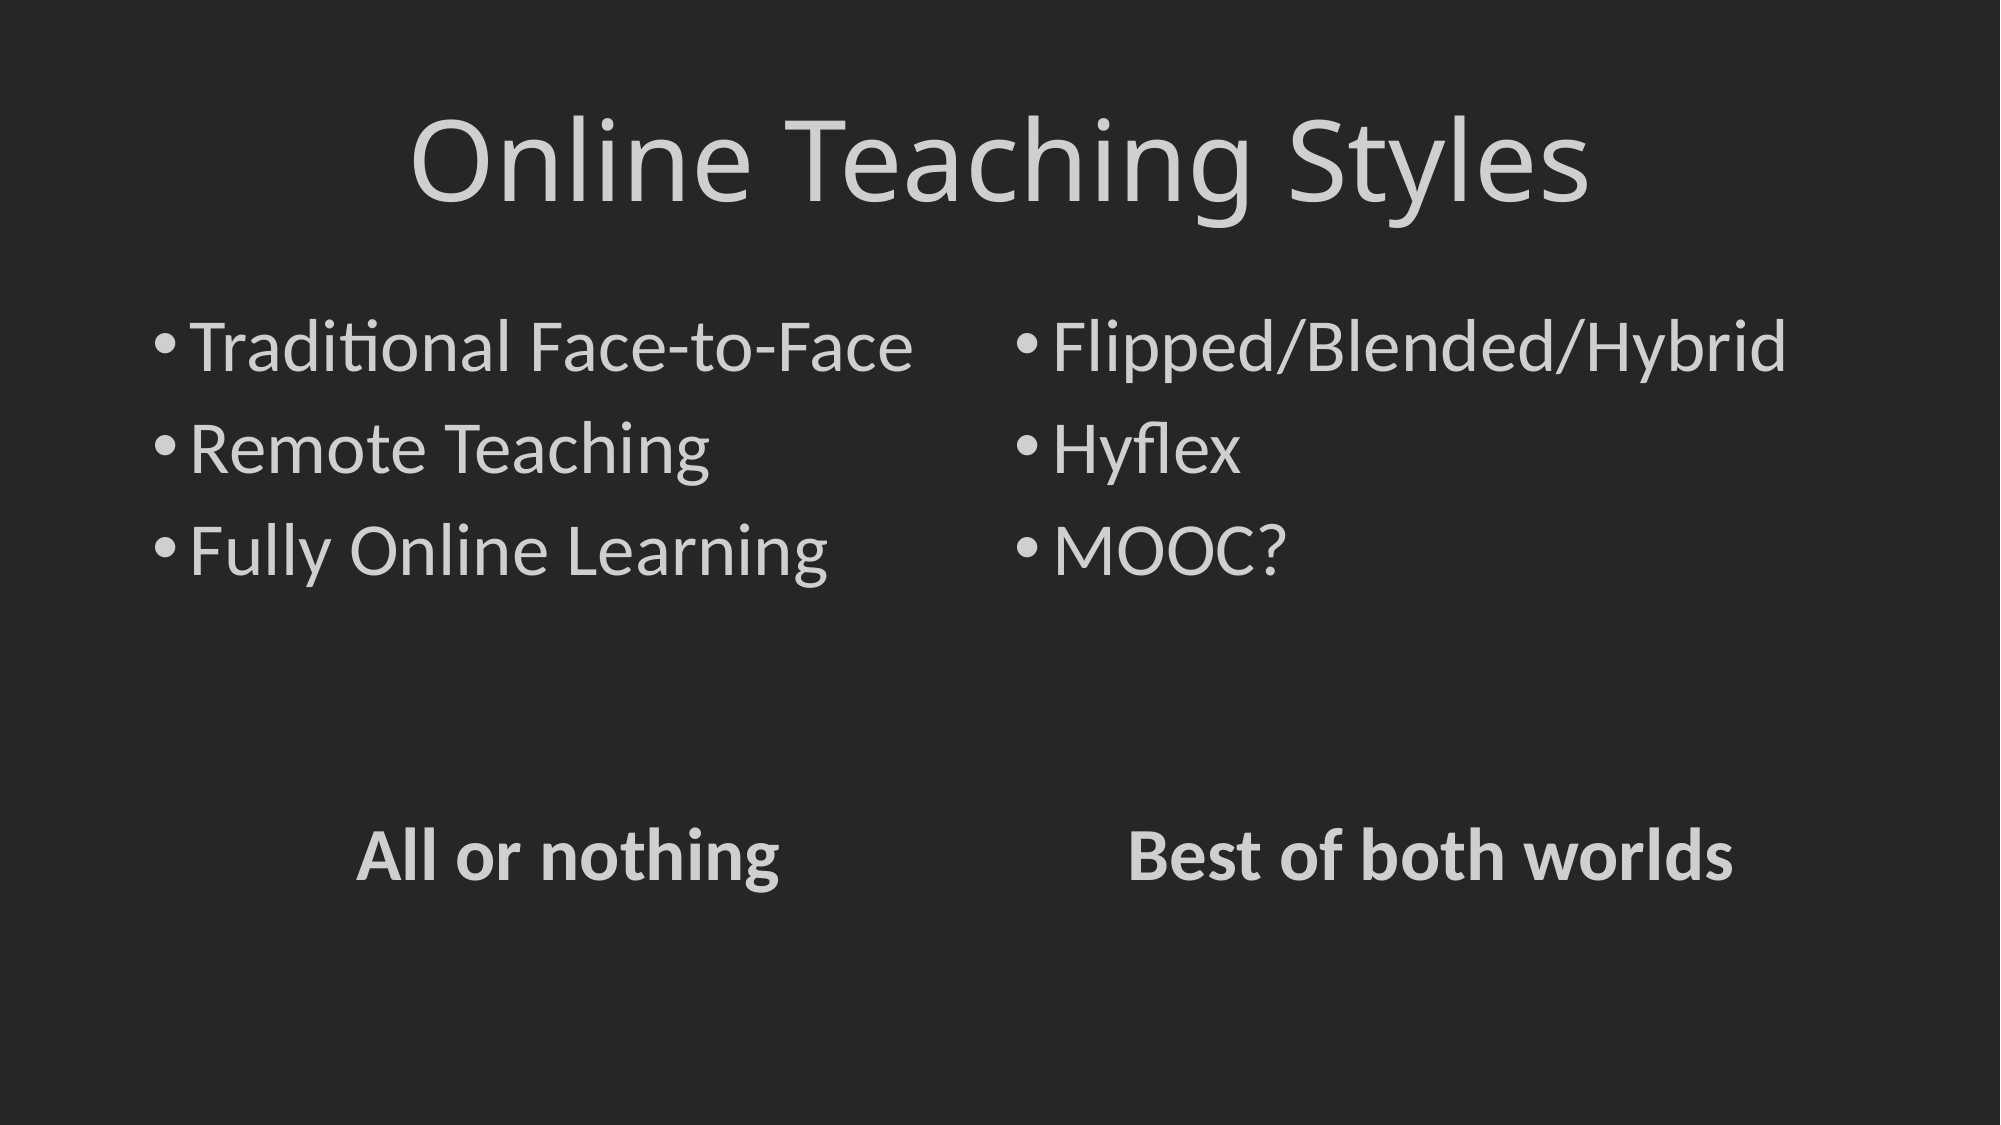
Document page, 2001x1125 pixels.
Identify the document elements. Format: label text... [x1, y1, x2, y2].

text_box Flipped/Blended/Hybrid Hyflex MOOC? Best of both worlds [999, 299, 1863, 1014]
list Traditional Face-to-Face Remote Teaching Fully Online Learning All or nothing [137, 299, 999, 1014]
title Online Teaching Styles [137, 56, 1863, 275]
